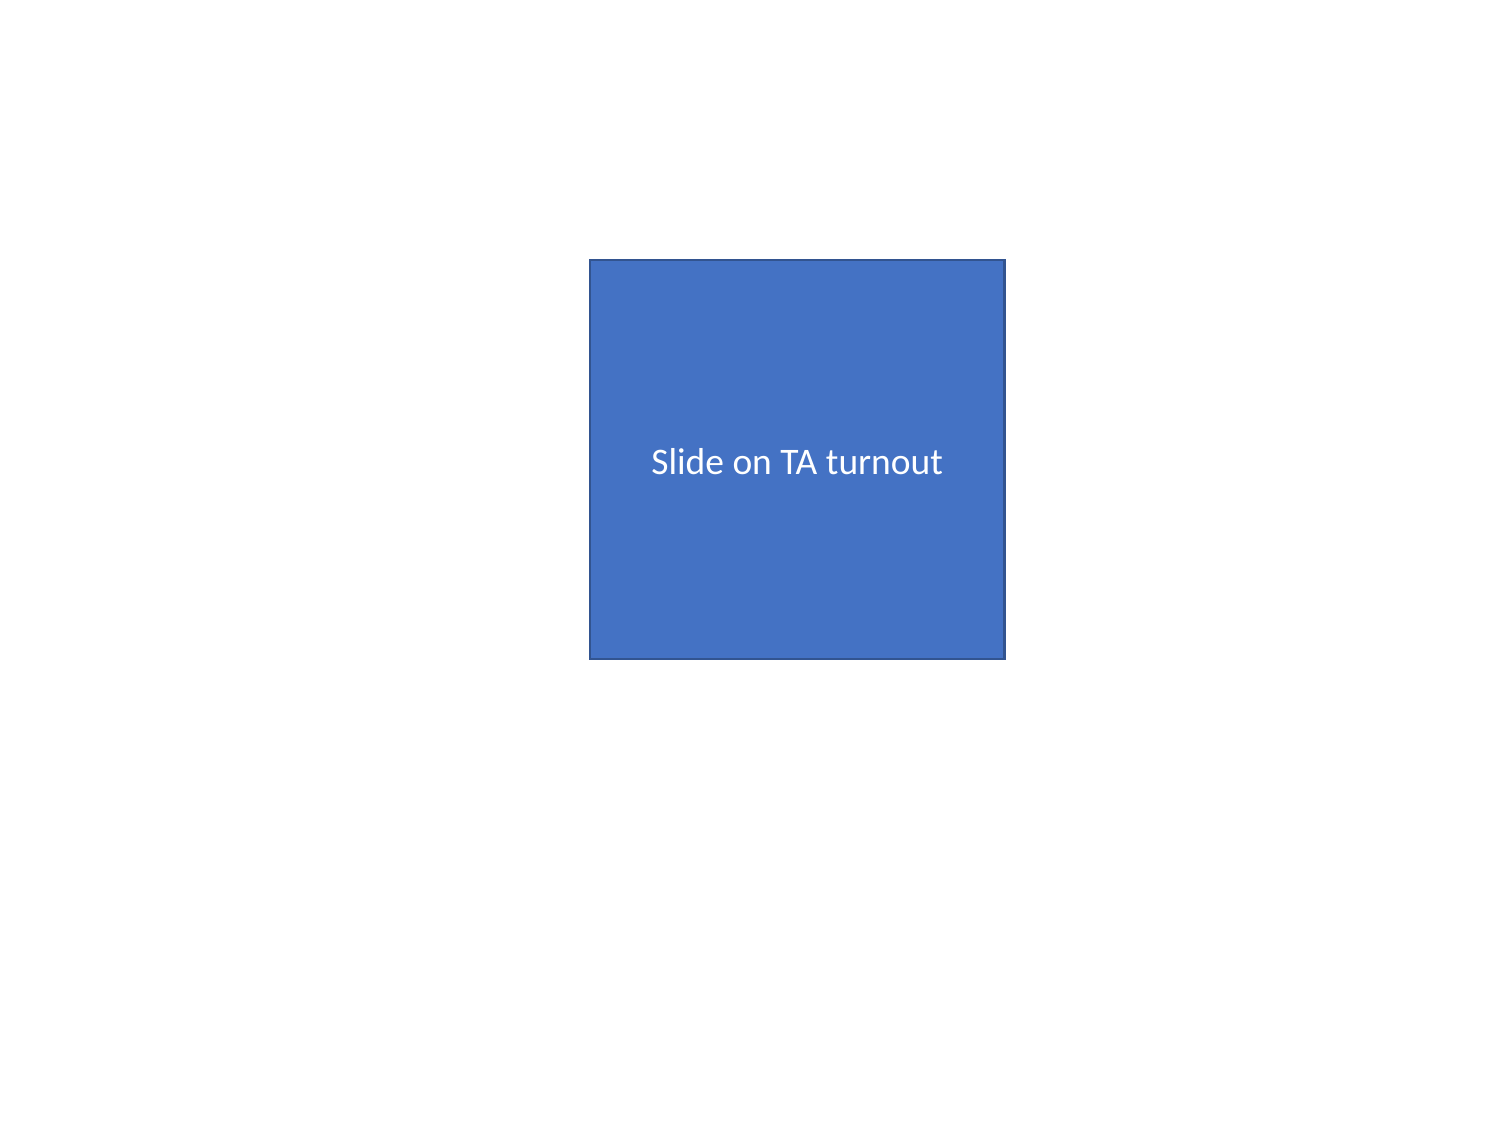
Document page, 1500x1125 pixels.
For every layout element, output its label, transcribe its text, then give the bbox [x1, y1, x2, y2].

text_box Slide on TA turnout [589, 259, 1006, 660]
